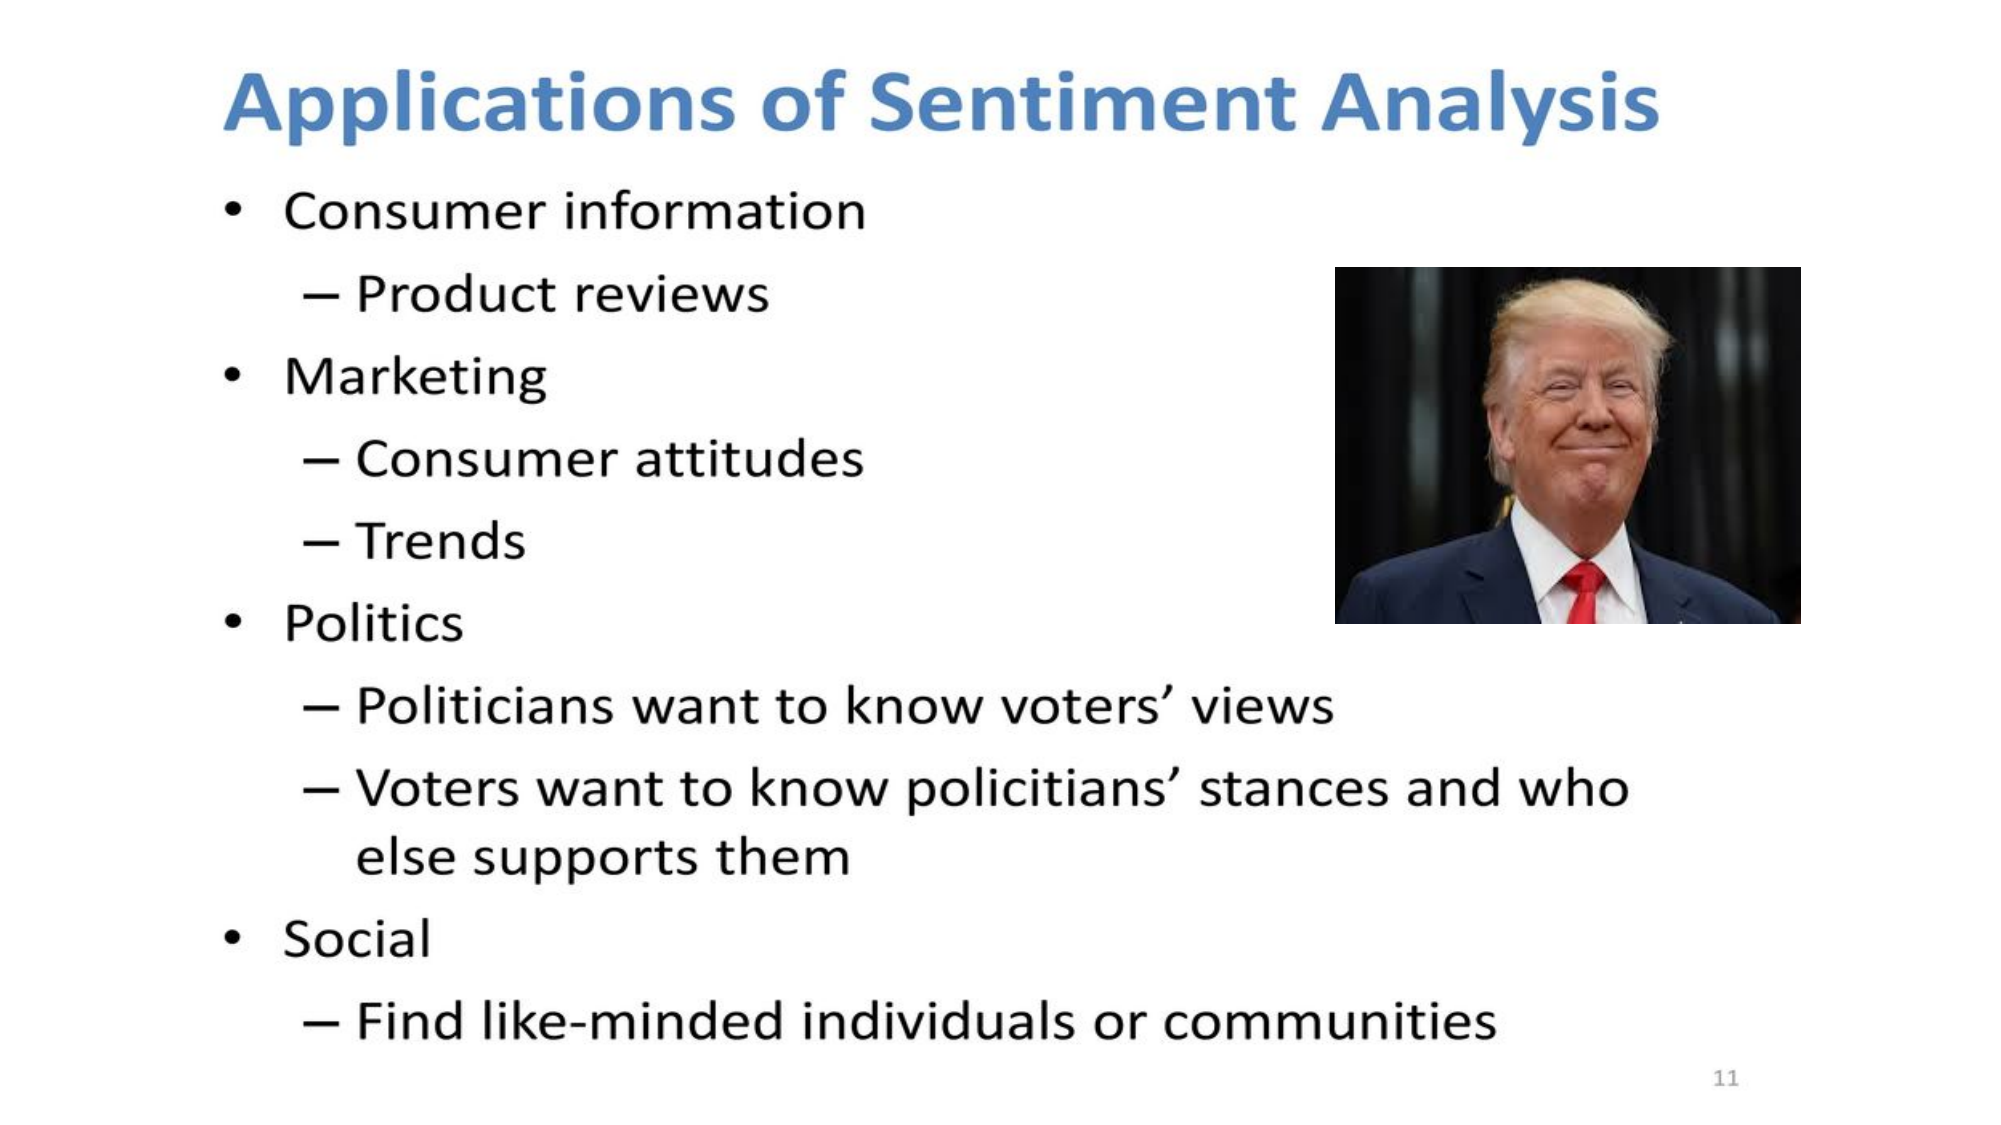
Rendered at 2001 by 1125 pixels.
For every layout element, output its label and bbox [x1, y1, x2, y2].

picture [121, 0, 1801, 1102]
